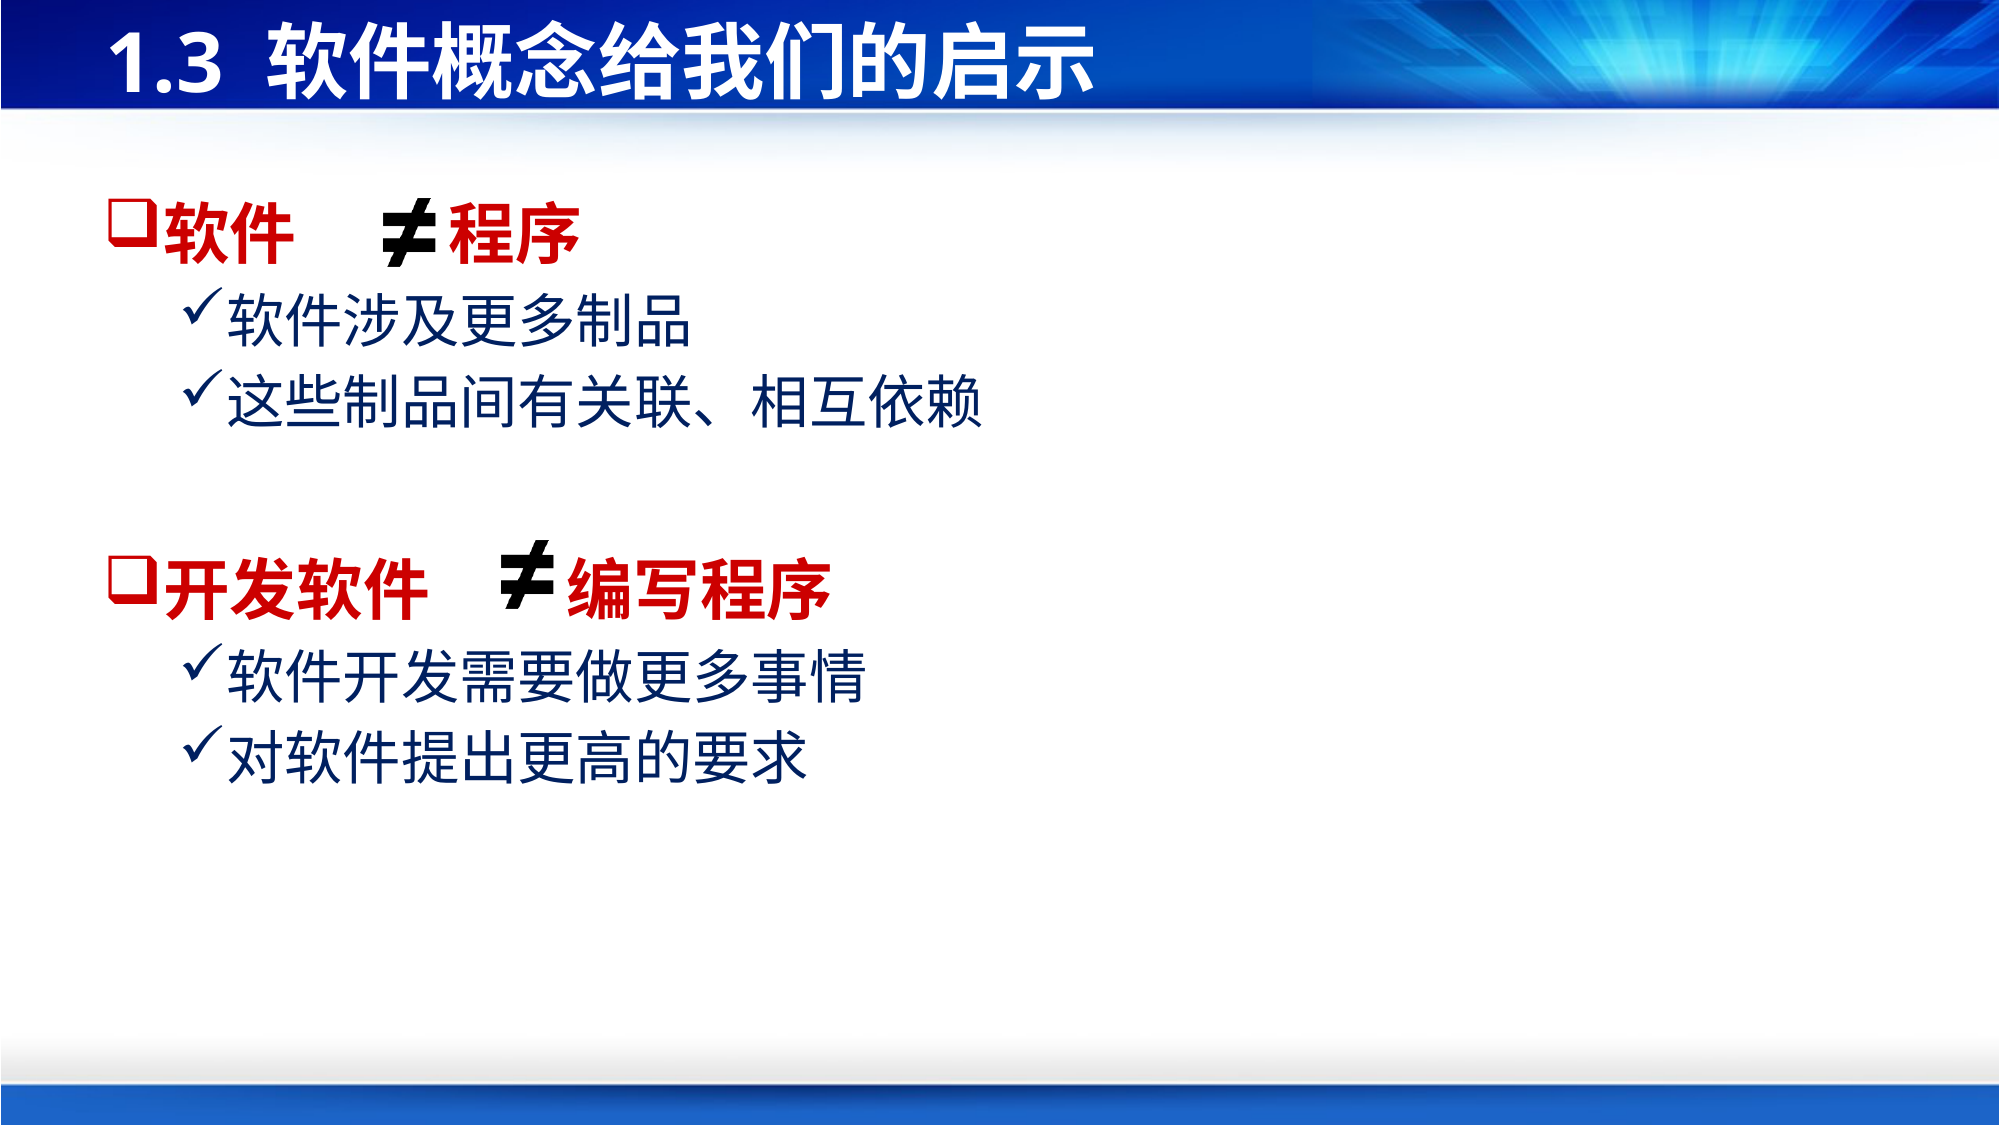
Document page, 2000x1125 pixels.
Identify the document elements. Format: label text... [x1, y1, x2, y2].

list 软件 程序 软件涉及更多制品 这些制品间有关联、相互依赖 开发软件 编写程序 软件开发需要做更多事情 对软件提出更高的要求 [88, 184, 1880, 1012]
picture [1, 0, 1999, 1125]
title 1.3 软件概念给我们的启示 [90, 1, 1880, 118]
